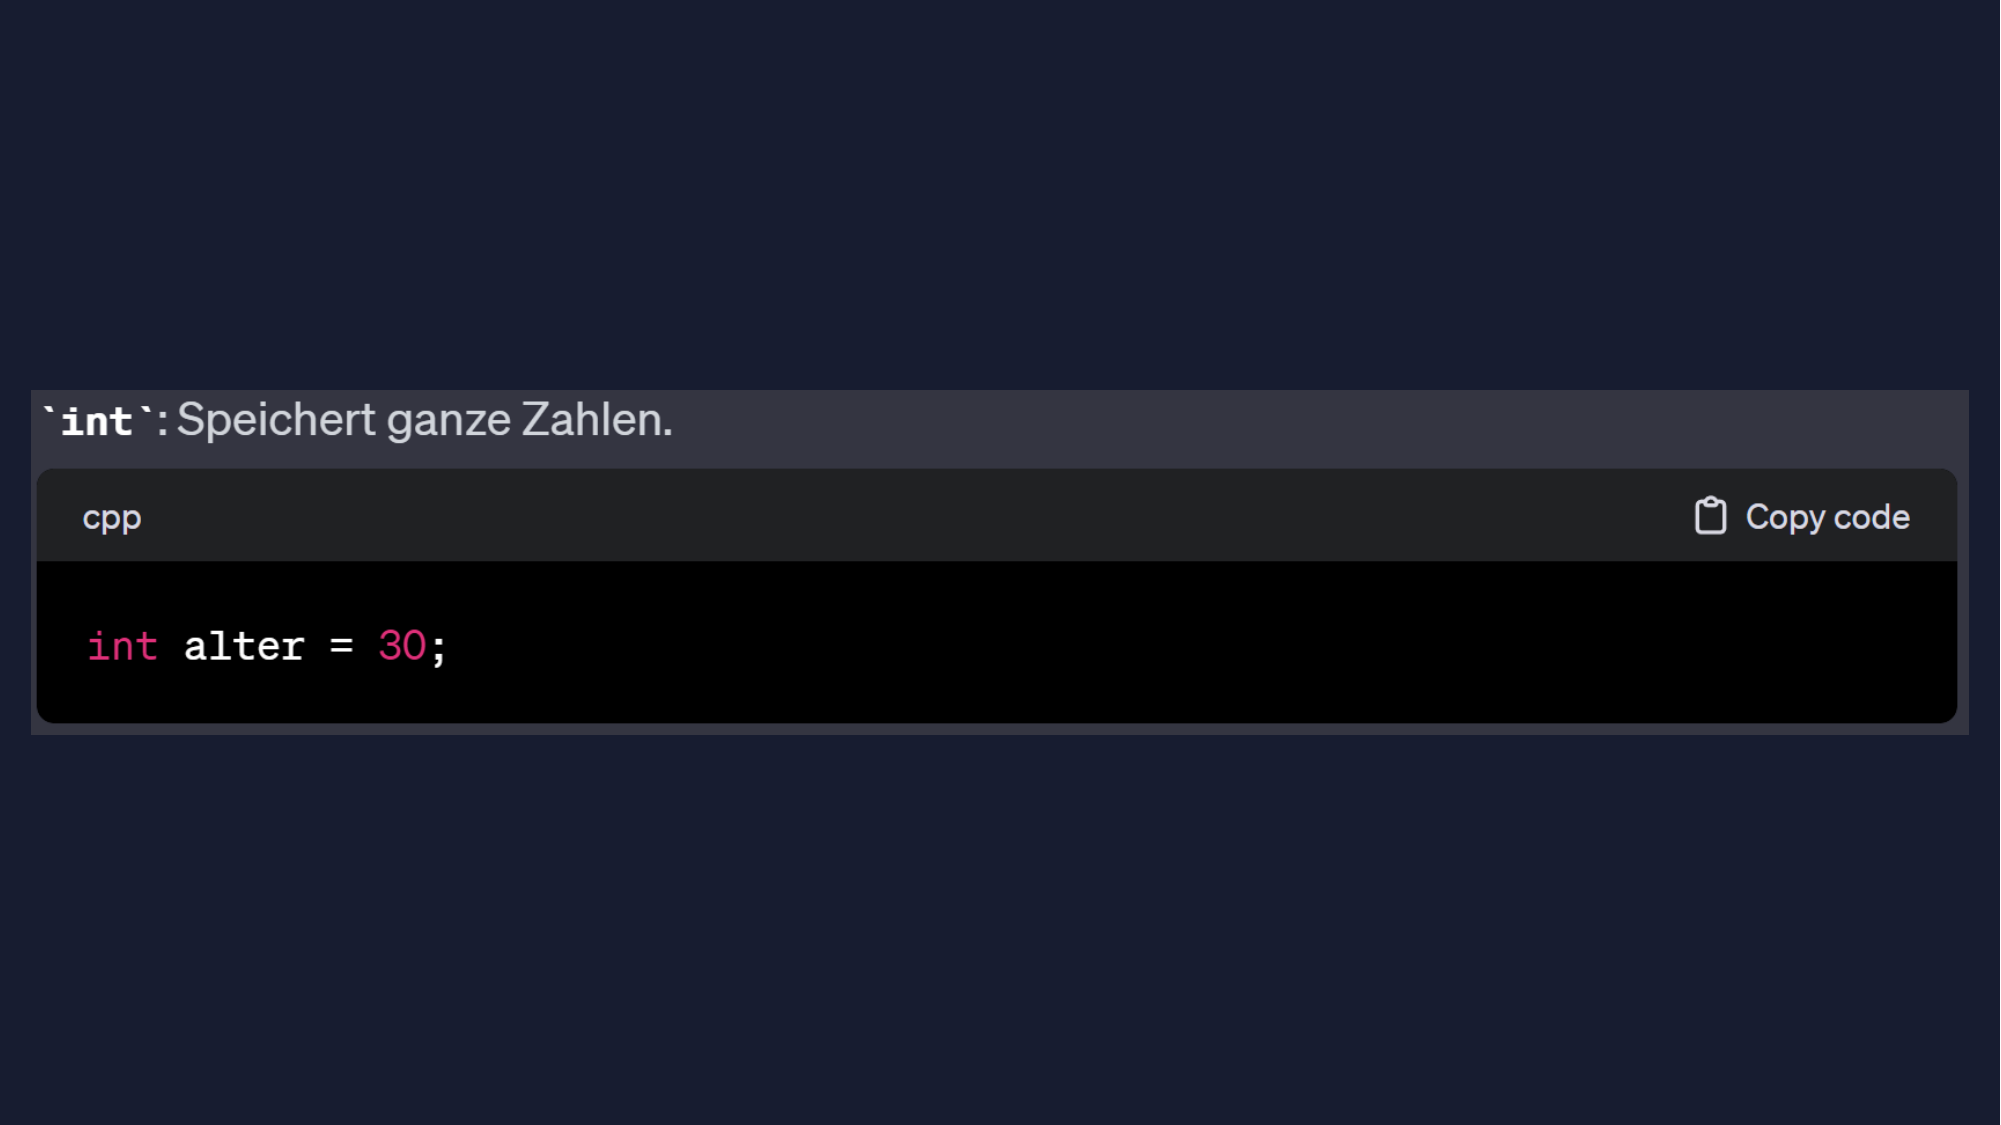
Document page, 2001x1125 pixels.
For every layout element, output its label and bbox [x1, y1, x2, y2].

picture [31, 390, 1969, 735]
